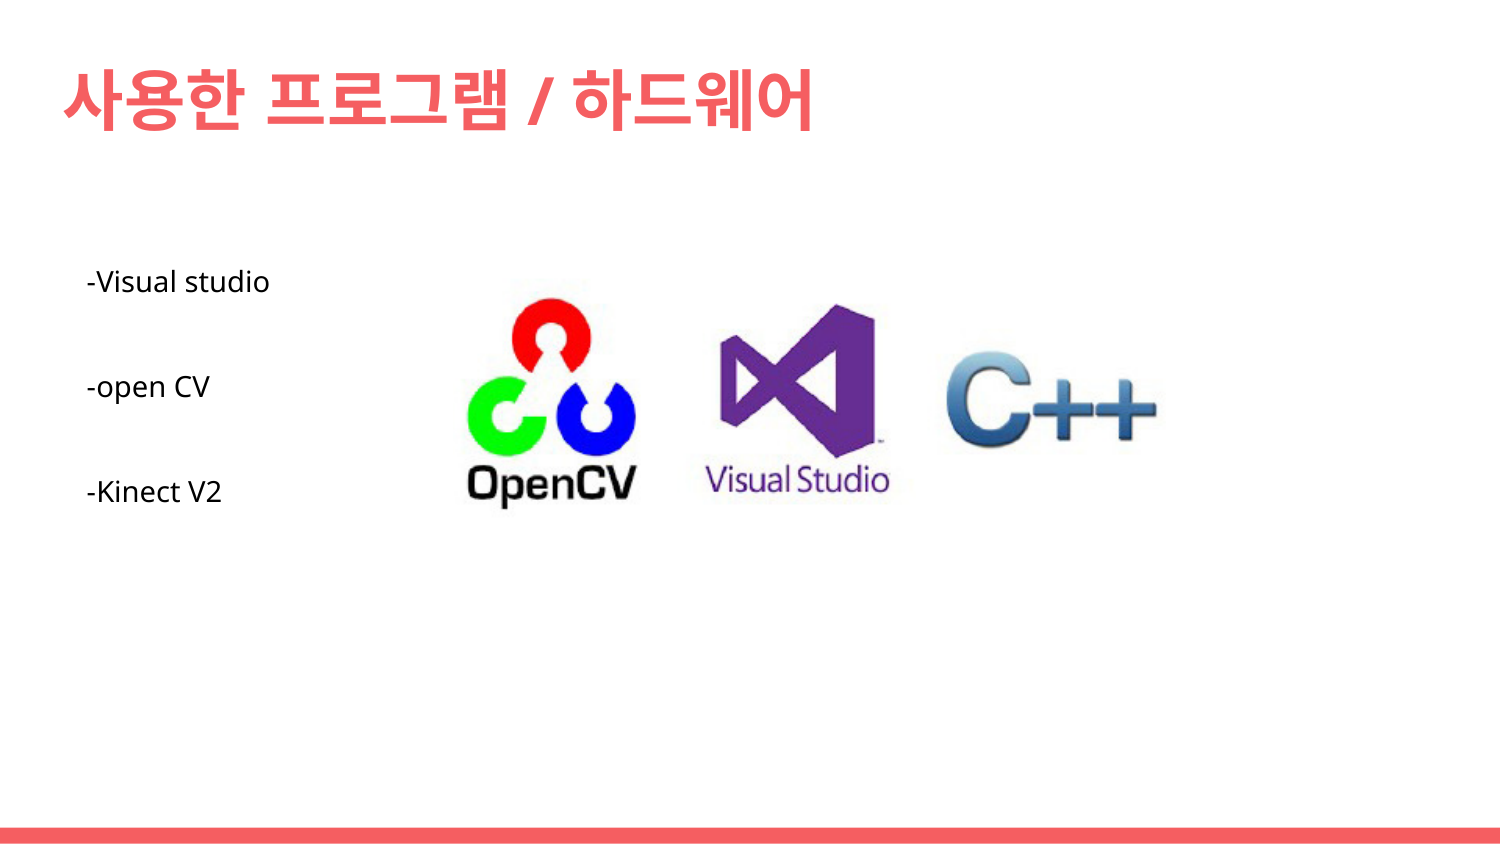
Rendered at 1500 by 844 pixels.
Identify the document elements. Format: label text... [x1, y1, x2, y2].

picture [453, 228, 1167, 550]
text_box -Visual studio -open CV -Kinect V2 [71, 248, 1476, 628]
title 사용한 프로그램/하드웨어 [47, 43, 1500, 146]
